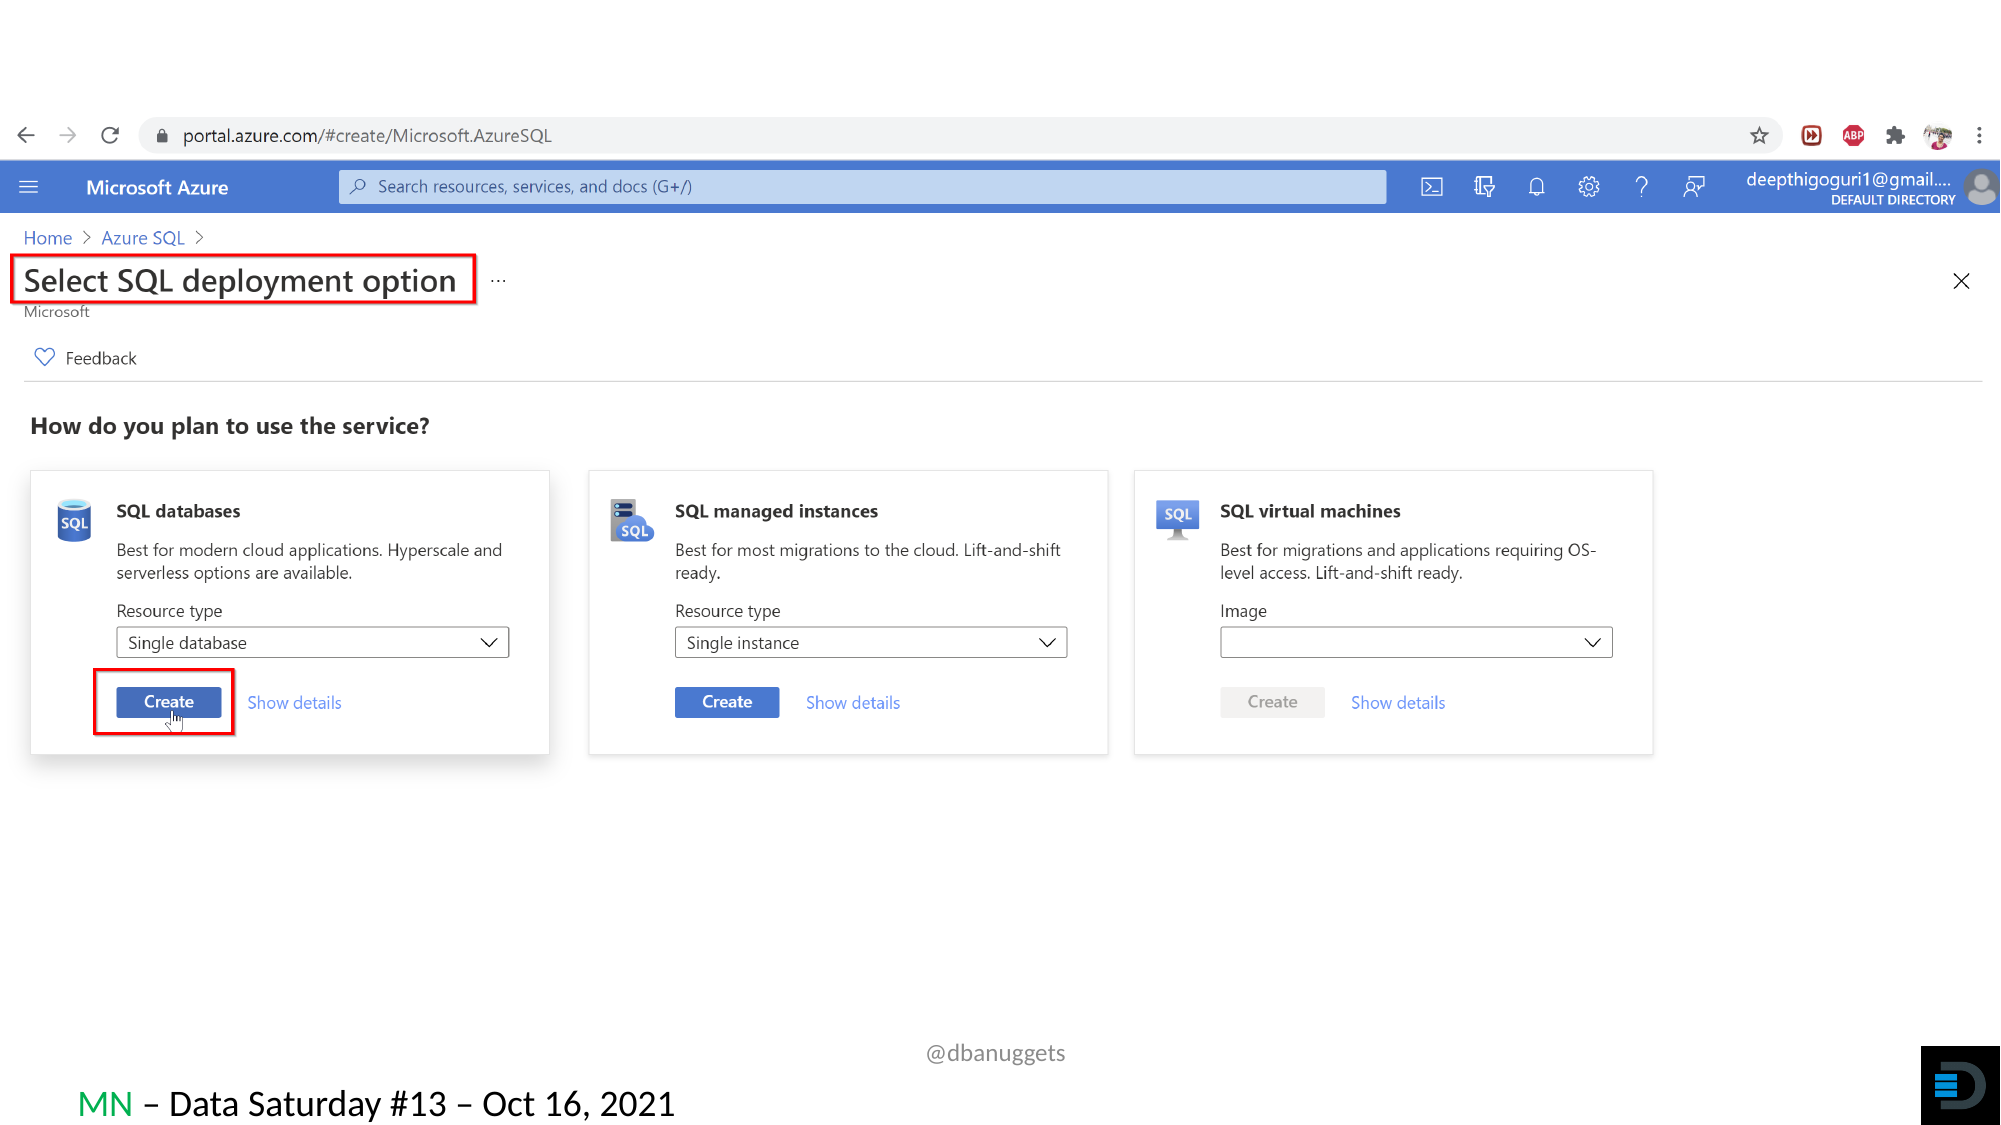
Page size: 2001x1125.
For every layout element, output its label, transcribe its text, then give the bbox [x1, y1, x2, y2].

picture [0, 112, 2000, 1013]
footer @dbanuggets [657, 1021, 1333, 1082]
picture [1921, 1046, 2000, 1125]
